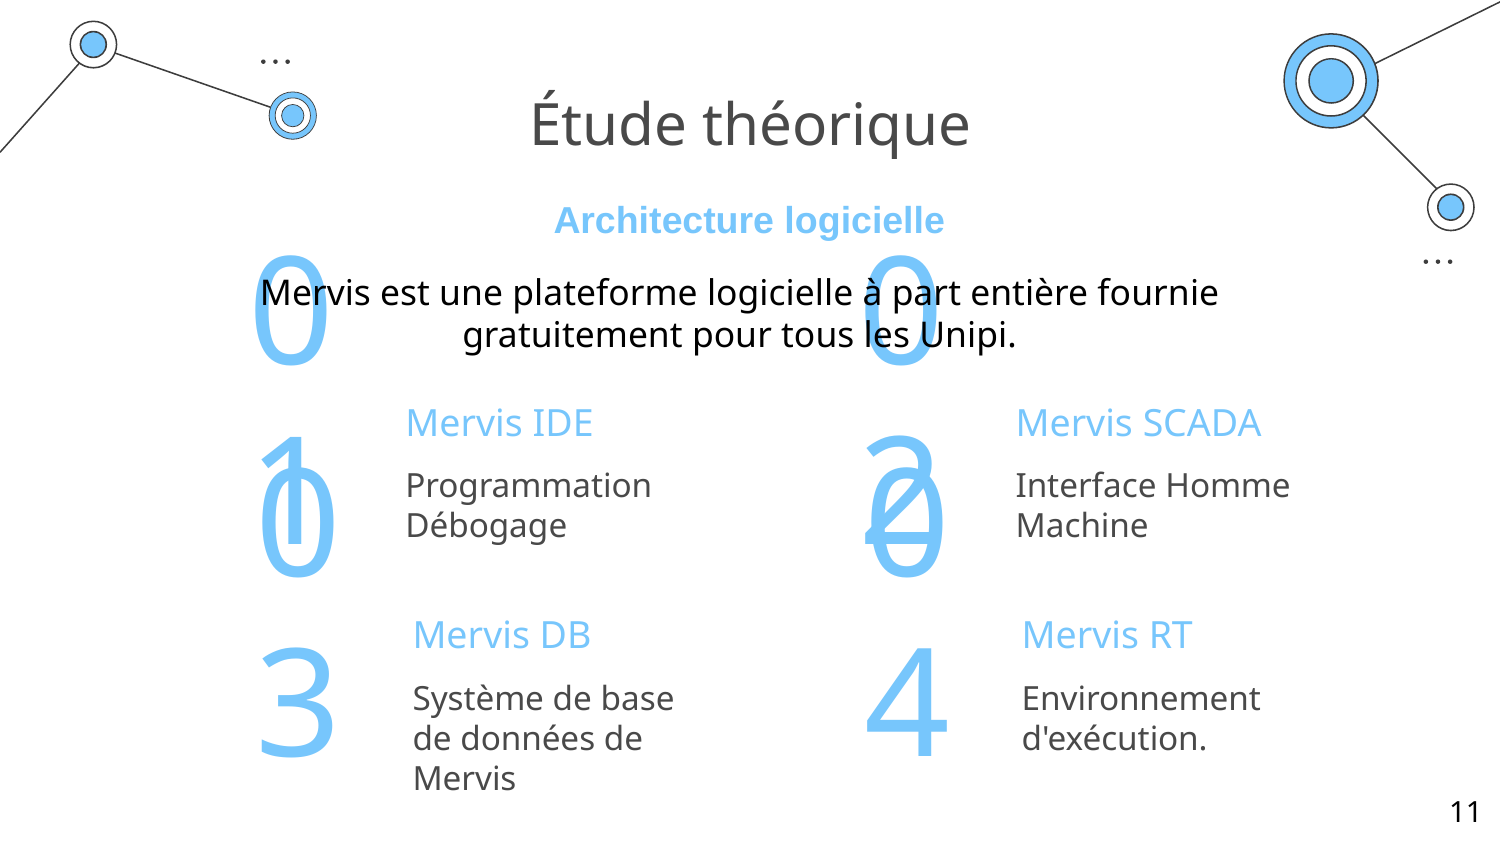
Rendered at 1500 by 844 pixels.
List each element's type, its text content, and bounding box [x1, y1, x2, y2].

text_box 11 [1434, 778, 1500, 843]
subtitle Mervis IDE [390, 383, 707, 447]
subtitle Mervis RT [1006, 596, 1331, 659]
subtitle Environnement d'exécution. [1006, 662, 1358, 789]
subtitle Interface Homme Machine [1000, 449, 1317, 577]
subtitle Mervis SCADA [1000, 383, 1317, 447]
text_box 02 [805, 409, 998, 590]
text_box Mervis est une plateforme logicielle à part entière fournie gratuitement pour tous les Unipi. [208, 255, 1272, 370]
title Étude théorique [257, 72, 1243, 171]
subtitle Programmation Débogage [390, 449, 707, 577]
text_box Architecture logicielle [538, 174, 987, 255]
text_box 04 [811, 622, 1004, 802]
subtitle Mervis DB [397, 596, 714, 659]
subtitle Système de base de données de Mervis [397, 662, 714, 789]
text_box 01 [195, 409, 388, 590]
text_box 03 [202, 622, 394, 802]
